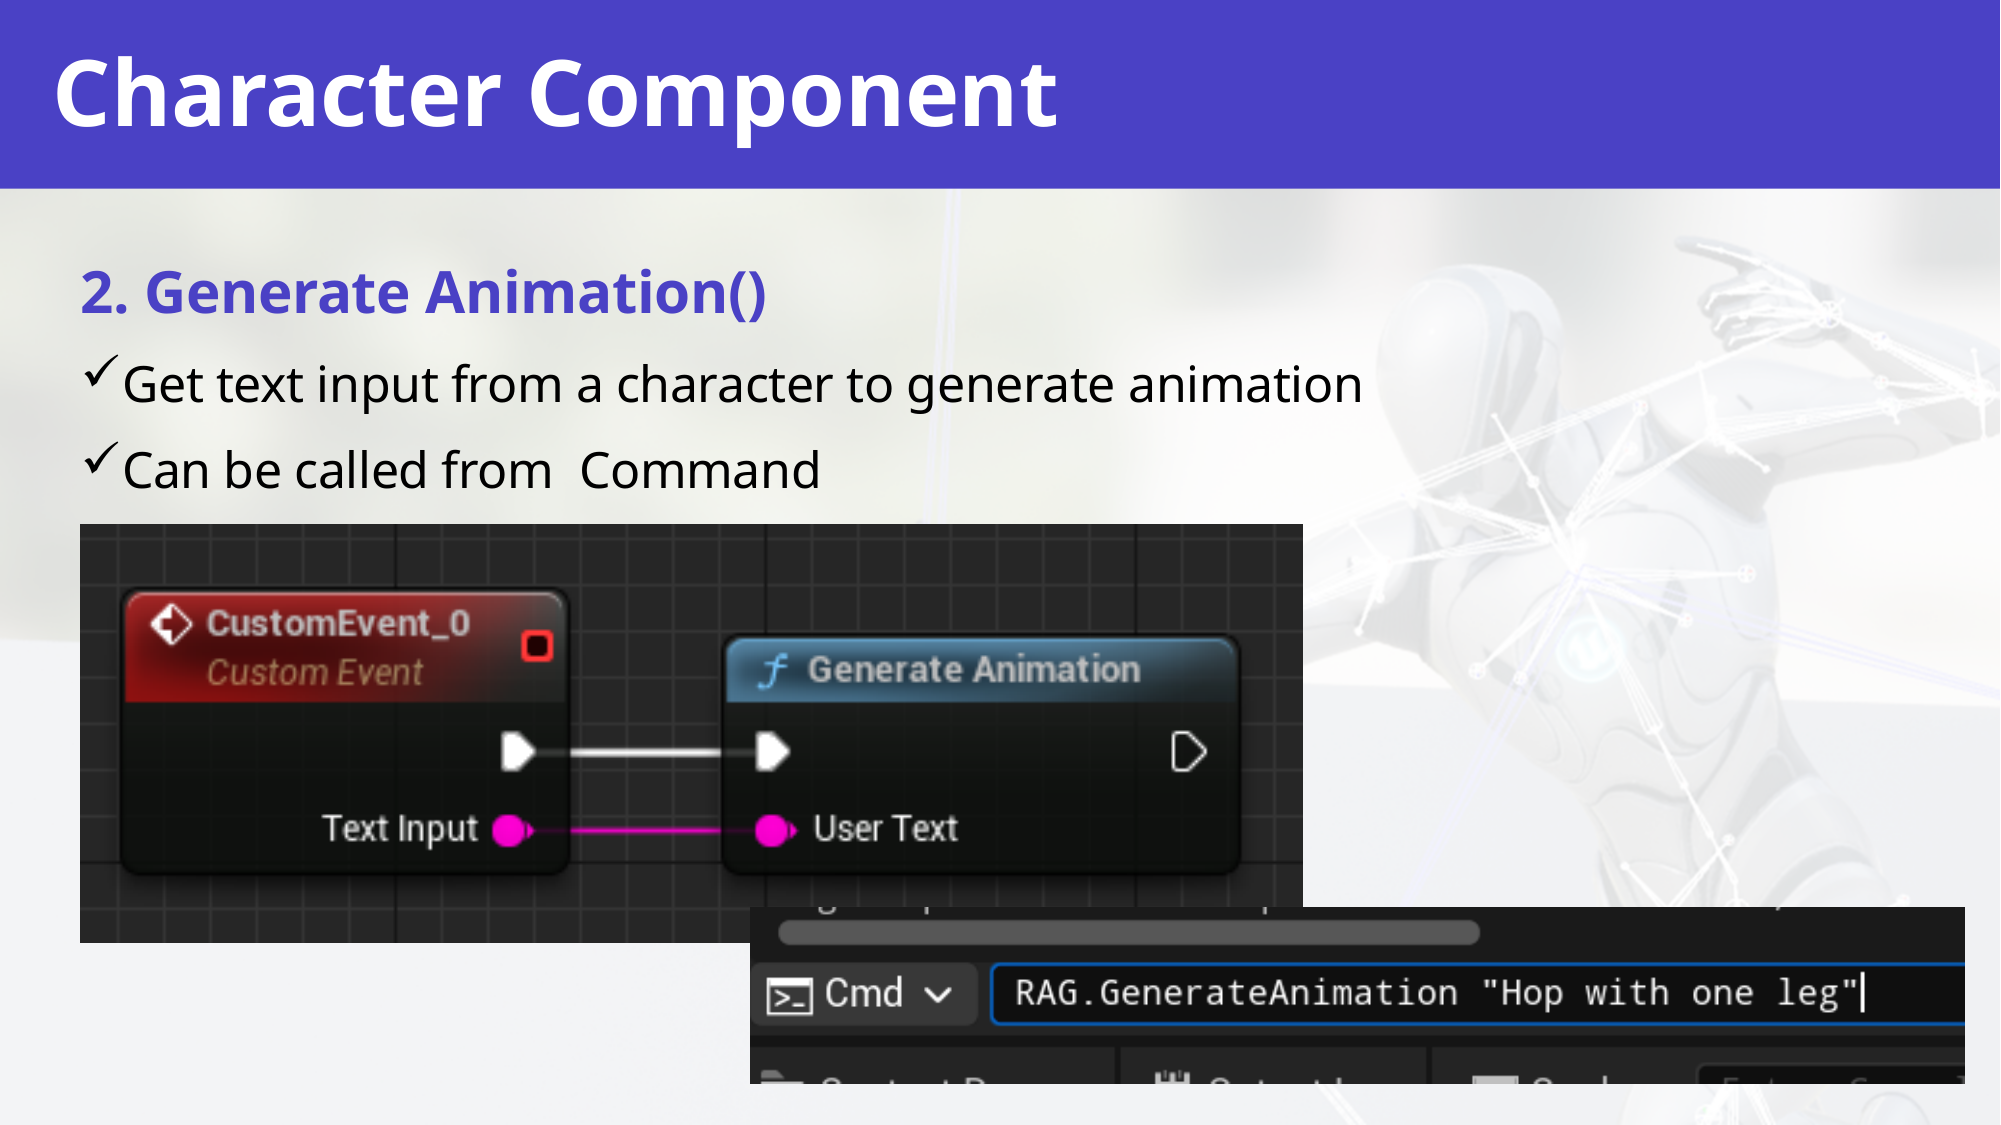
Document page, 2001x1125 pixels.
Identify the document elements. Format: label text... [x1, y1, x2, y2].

text_box 2. Generate Animation() Get text input from a character to generate animation Can be called from Command [65, 240, 1934, 1049]
picture [80, 524, 1965, 1084]
title Character Component [37, 26, 1584, 153]
